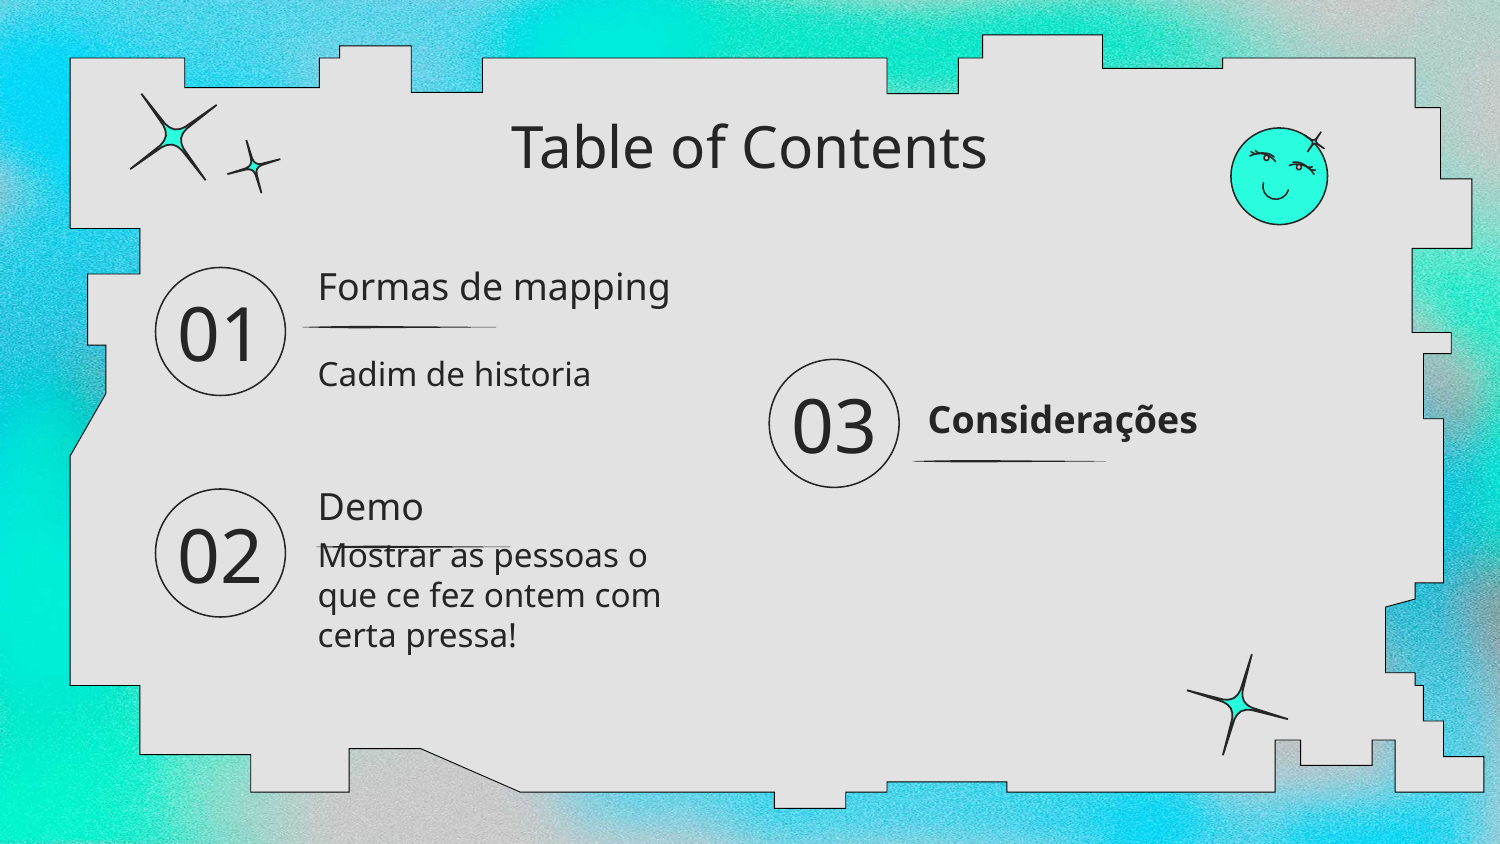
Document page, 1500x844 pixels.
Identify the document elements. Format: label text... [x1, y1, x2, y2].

text_box [130, 93, 217, 181]
title Formas de mapping [302, 249, 705, 321]
subtitle Mostrar as pessoas o que ce fez ontem com certa pressa! [302, 554, 727, 634]
text_box [155, 305, 161, 358]
text_box [182, 605, 259, 618]
text_box [1186, 654, 1288, 756]
title Considerações [912, 383, 1315, 455]
text_box [183, 267, 258, 279]
text_box [797, 476, 872, 488]
picture [0, 0, 1500, 844]
title Table of Contents [116, 98, 1383, 192]
title 02 [151, 501, 290, 605]
text_box [183, 384, 258, 396]
text_box [316, 545, 510, 549]
text_box [302, 325, 497, 329]
subtitle Cadim de historia [302, 333, 727, 413]
text_box [182, 488, 259, 501]
title 03 [765, 371, 904, 476]
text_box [1231, 117, 1330, 226]
text_box [796, 359, 872, 371]
title 01 [161, 279, 280, 384]
text_box [280, 305, 286, 357]
title Demo [302, 469, 706, 541]
text_box [227, 140, 281, 194]
